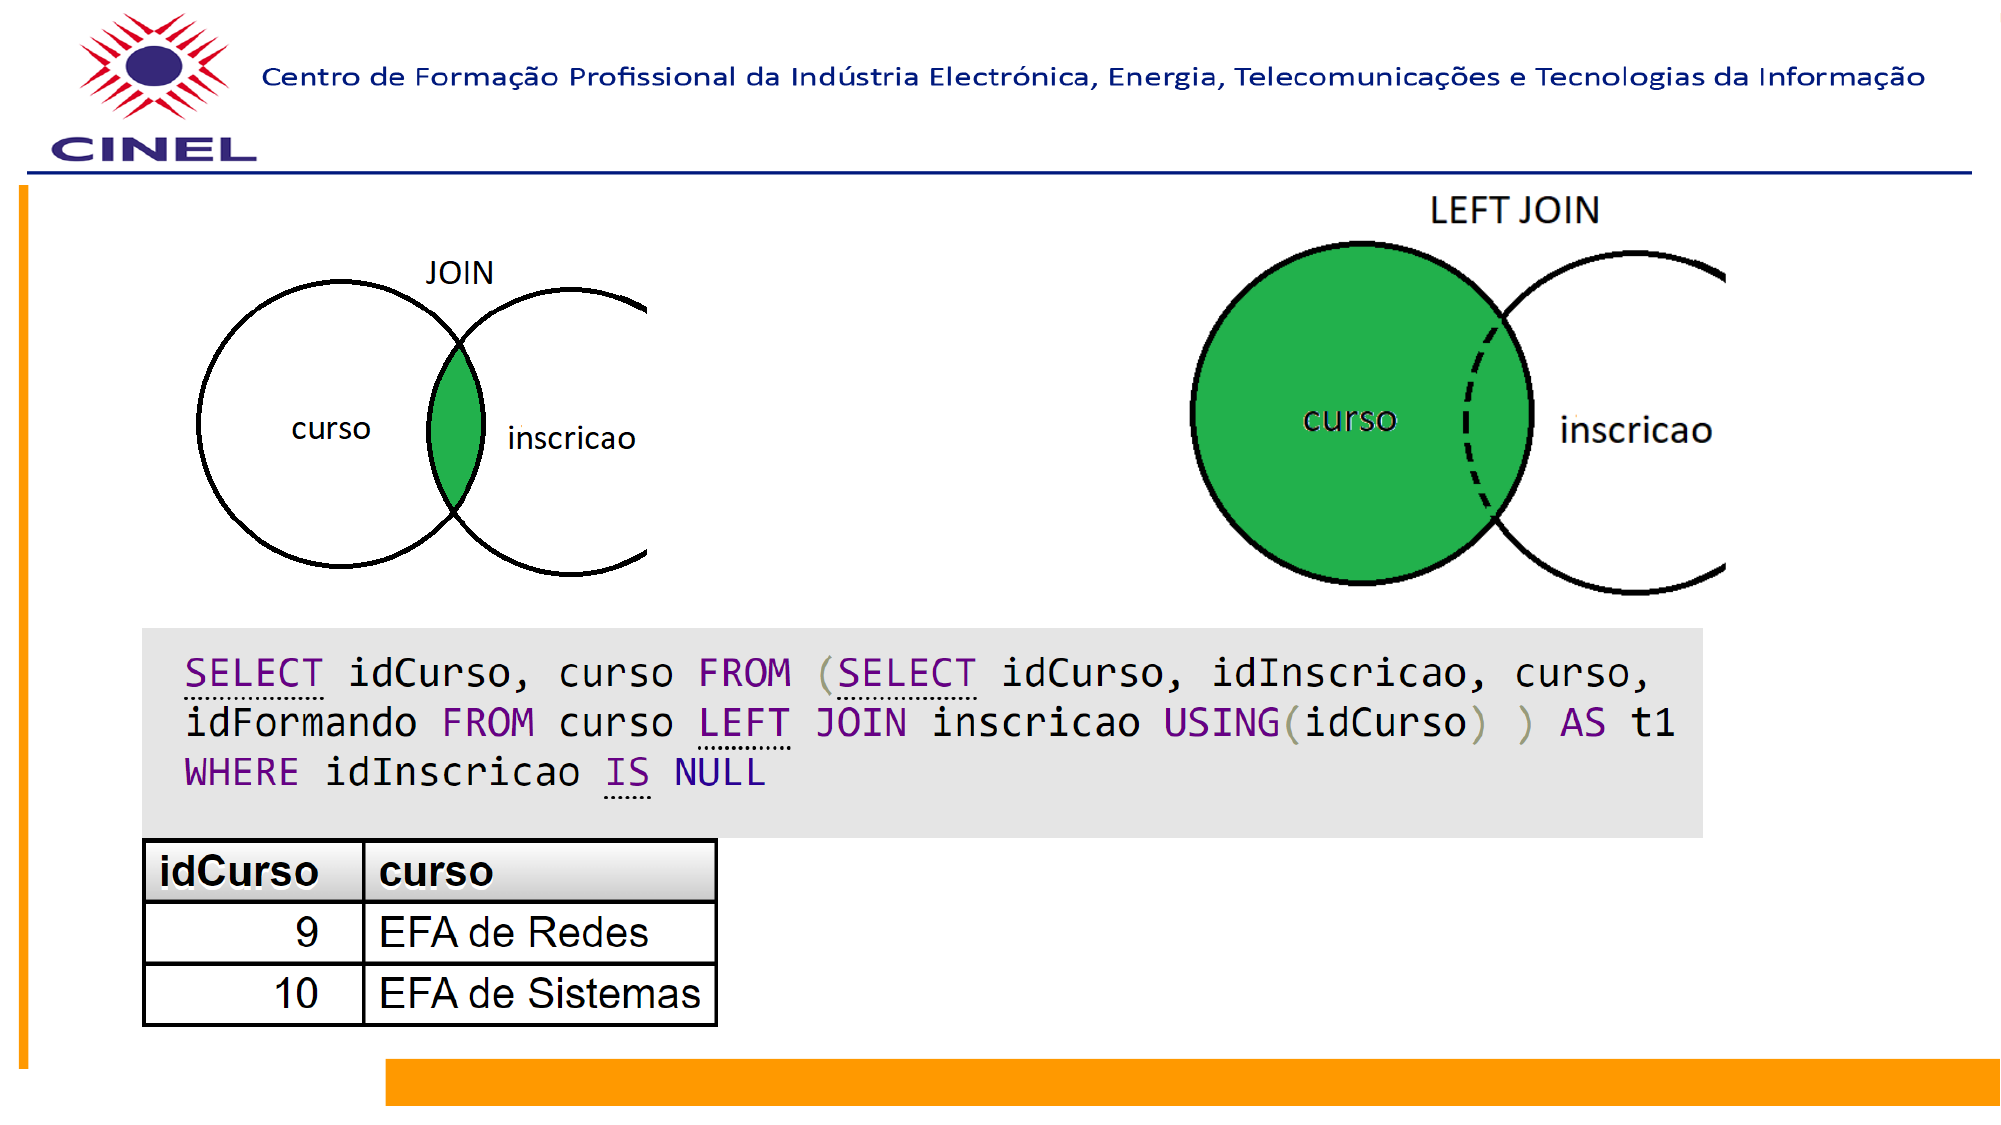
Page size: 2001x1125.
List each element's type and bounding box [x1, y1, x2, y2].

picture [185, 241, 676, 591]
picture [136, 628, 1704, 1032]
picture [7, 8, 2000, 618]
